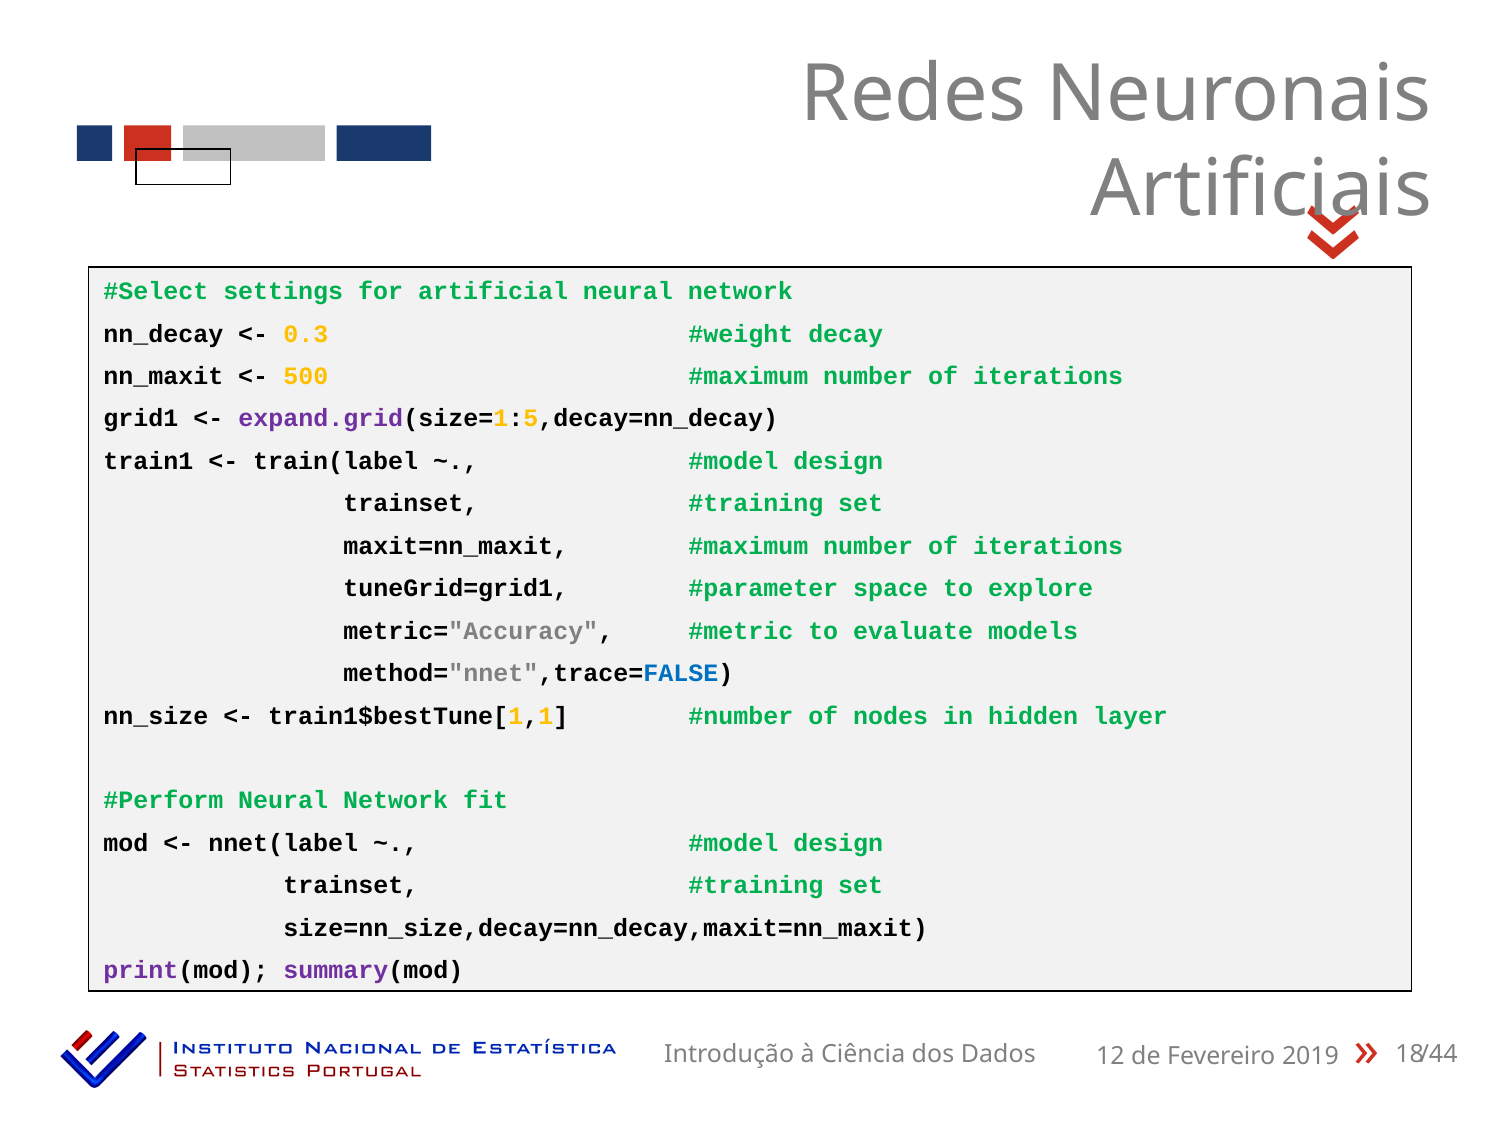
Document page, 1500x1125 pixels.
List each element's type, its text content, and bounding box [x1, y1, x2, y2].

text_box #Select settings for artificial neural network nn_decay <- 0.3 #weight decay nn_maxit <- 500 #maximum number of iterations grid1 <- expand.grid(size=1:5,decay=nn_decay) train1 <- train(label ~., #model design trainset, #training set maxit=nn_maxit, #maximum number of iterations tuneGrid=grid1, #parameter space to explore metric="Accuracy", #metric to evaluate models method="nnet",trace=FALSE) nn_size <- train1$bestTune[1,1] #number of nodes in hidden layer #Perform Neural Network fit mod <- nnet(label ~., #model design trainset, #training set size=nn_size,decay=nn_decay,maxit=nn_maxit) print(mod); summary(mod) [88, 267, 1412, 992]
text_box « [1234, 207, 1400, 280]
picture [41, 1023, 638, 1093]
text_box 18 [1380, 1029, 1447, 1075]
text_box Redes Neuronais Artificiais [454, 66, 1447, 207]
